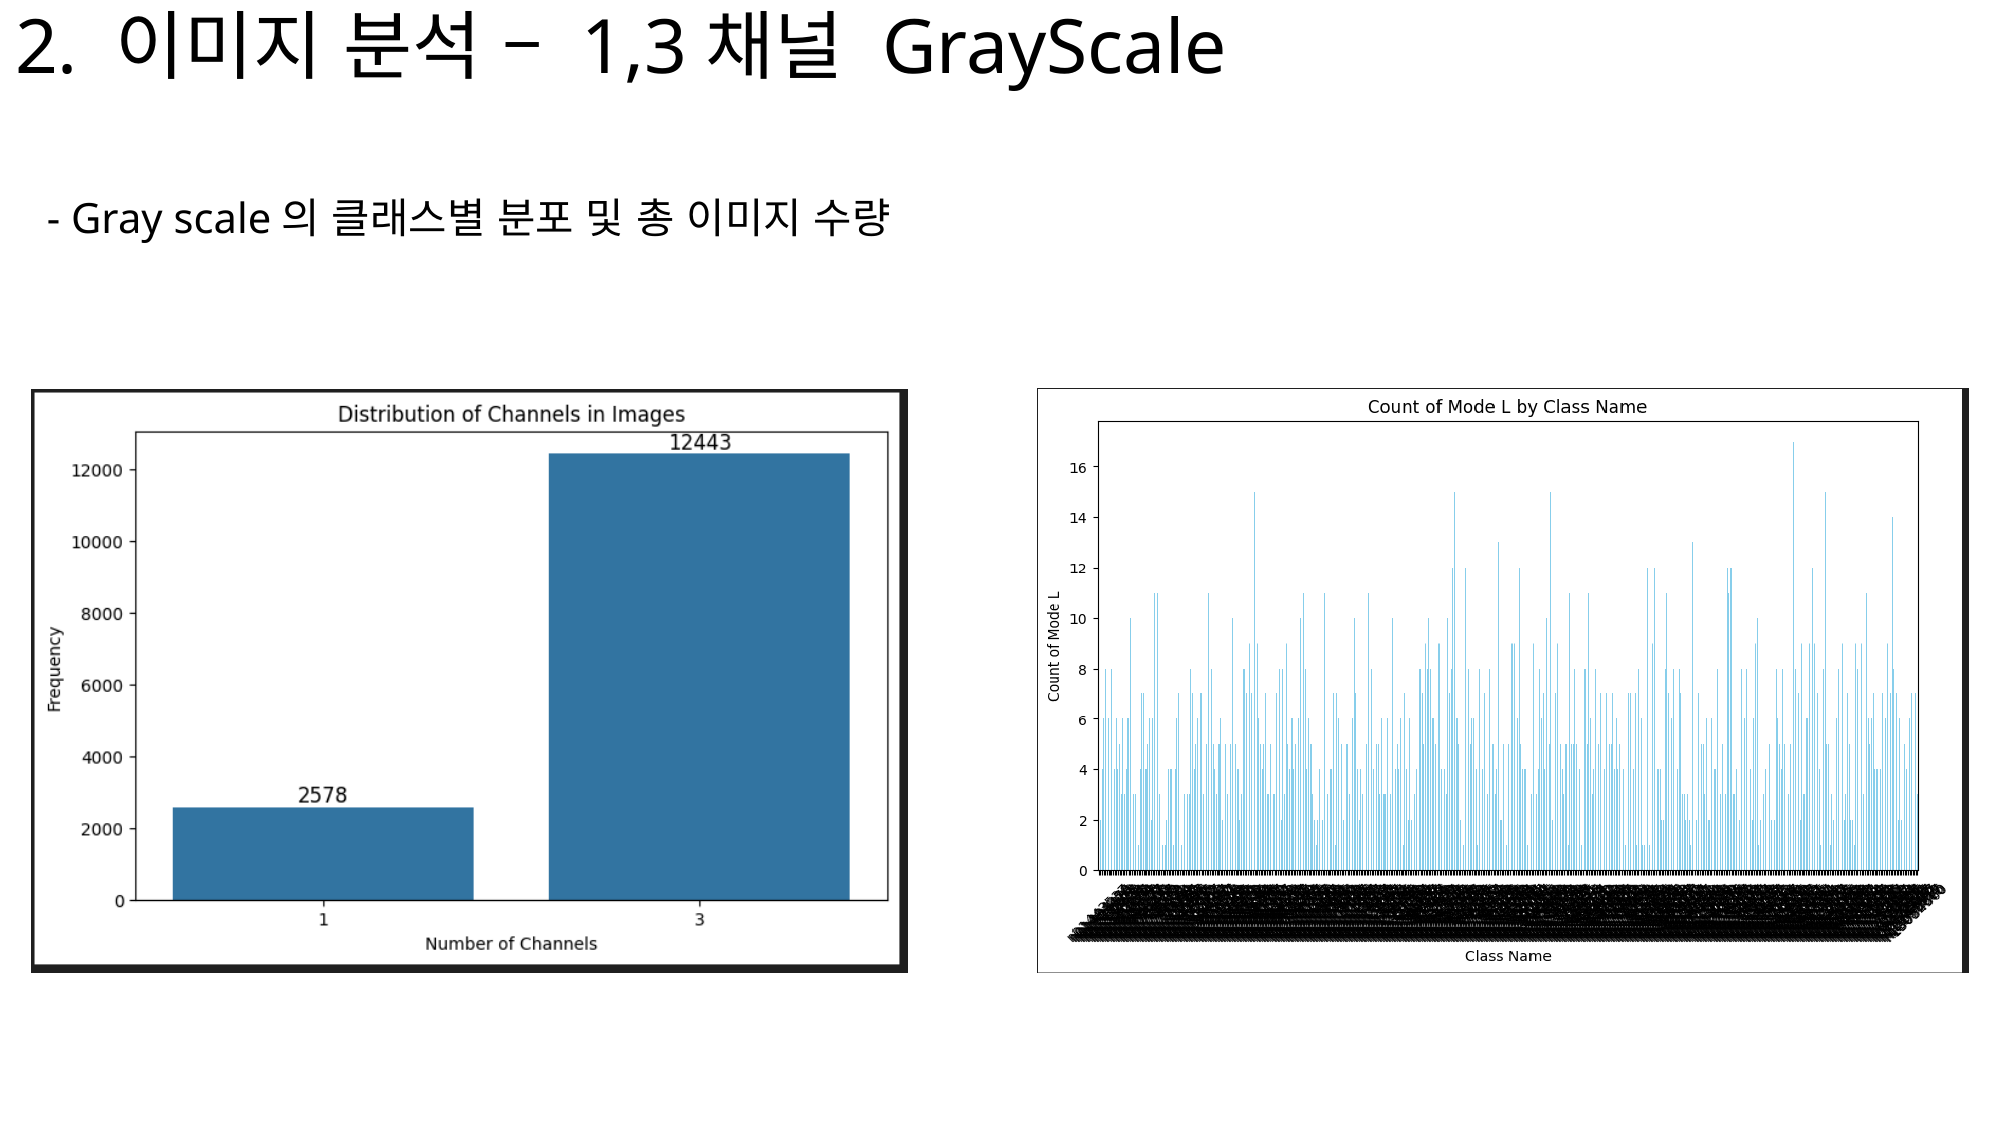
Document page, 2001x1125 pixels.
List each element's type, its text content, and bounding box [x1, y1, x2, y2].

text_box - Gray scale의 클래스별 분포 및 총 이미지 수량 [31, 152, 1937, 288]
picture [1037, 388, 1969, 973]
text_box 2. 이미지 분석 – 1,3채널 GrayScale [0, 0, 1725, 99]
picture [31, 389, 908, 973]
